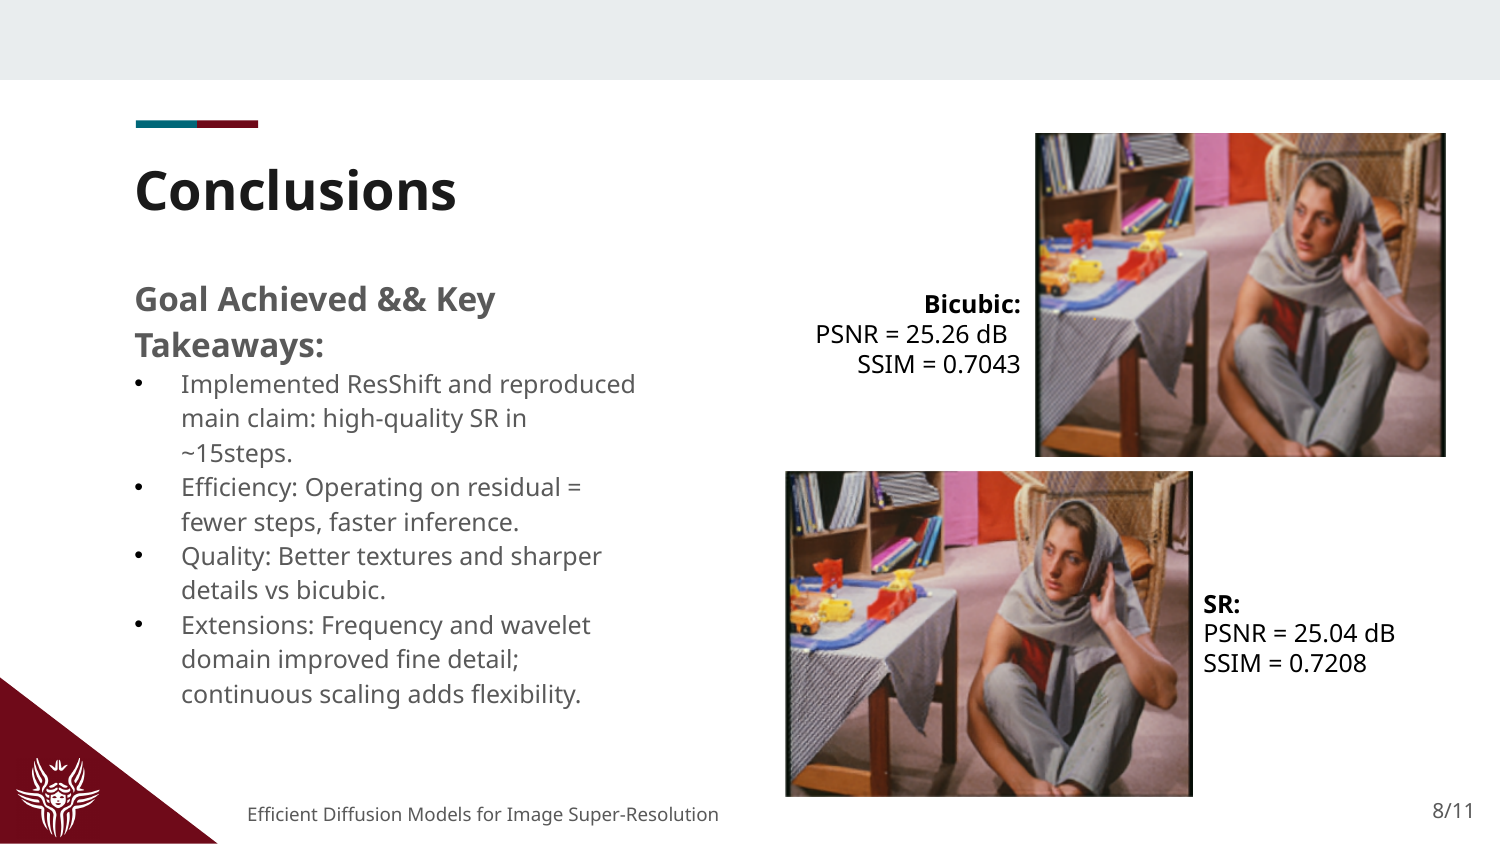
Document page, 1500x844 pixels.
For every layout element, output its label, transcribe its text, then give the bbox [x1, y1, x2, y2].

title Conclusions [119, 141, 1030, 230]
picture [1035, 132, 1446, 457]
subtitle Efficient Diffusion Models for Image Super-Resolution [232, 783, 1193, 839]
picture [782, 470, 1193, 797]
picture [16, 758, 100, 839]
slide_number 8/11 [1400, 779, 1491, 844]
text_box Bicubic: PSNR = 25.26 dB SSIM = 0.7043 [766, 280, 1030, 386]
text_box Goal Achieved && Key Takeaways: Implemented ResShift and reproduced main claim: high-quality SR in ~15steps. Efficiency: Operating on residual = fewer steps, faster inference. Quality: Better textures and sharper details vs bicubic. Extensions: Frequency and wavelet domain improved fine detail; continuous scaling adds flexibility. [119, 257, 652, 656]
text_box SR: PSNR = 25.04 dB SSIM = 0.7208 [1196, 580, 1459, 686]
